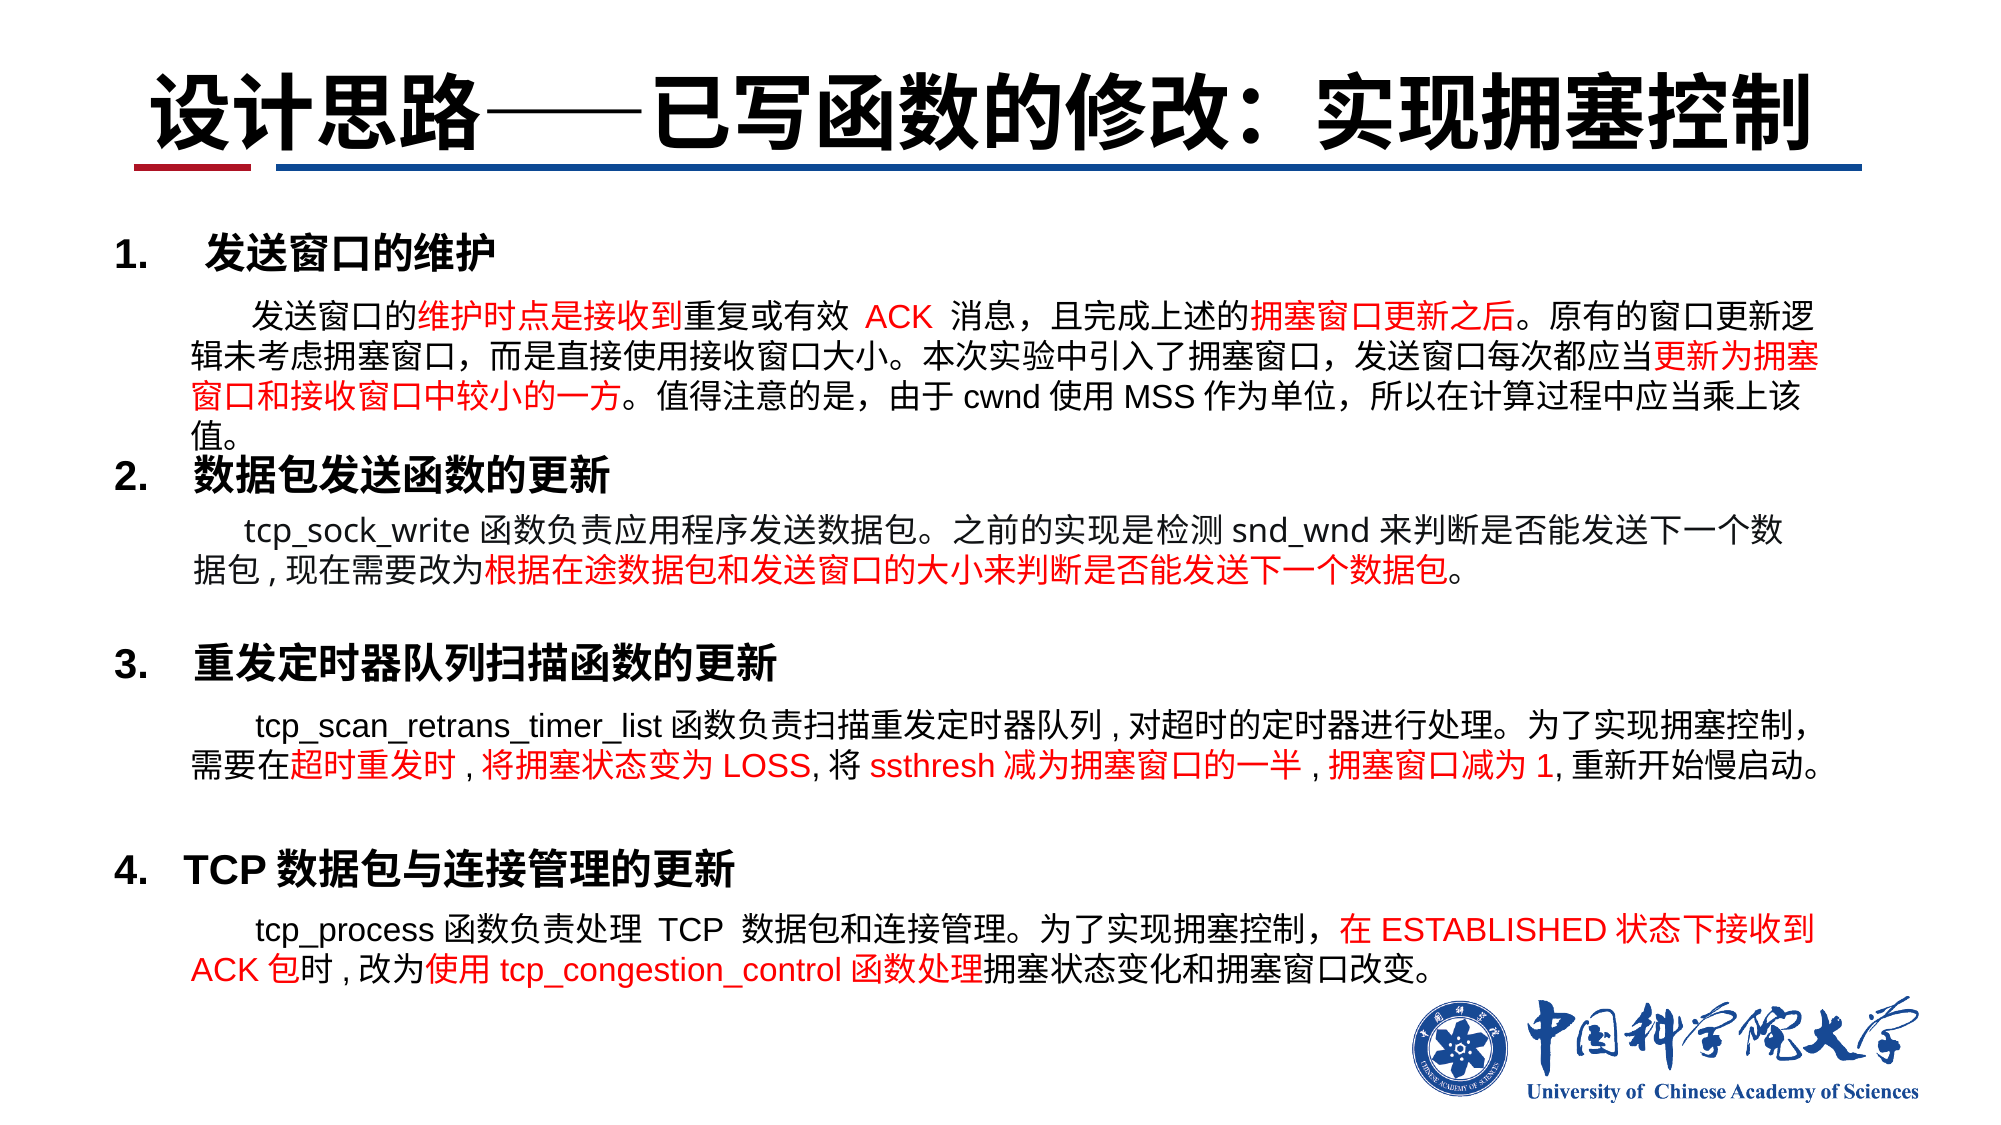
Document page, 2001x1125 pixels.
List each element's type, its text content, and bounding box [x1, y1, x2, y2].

text_box tcp_scan_retrans_timer_list函数负责扫描重发定时器队列,对超时的定时器进行处理。为了实现拥塞控制，需要在超时重发时,将拥塞状态变为LOSS,将ssthresh减为拥塞窗口的一半,拥塞窗口减为1,重新开始慢启动。 [175, 696, 1850, 792]
text_box 4. TCP数据包与连接管理的更新 [99, 835, 866, 900]
title 设计思路——已写函数的修改：实现拥塞控制 [133, 0, 1863, 168]
text_box tcp_process函数负责处理 TCP 数据包和连接管理。为了实现拥塞控制，在ESTABLISHED状态下接收到ACK包时,改为使用tcp_congestion_control函数处理拥塞状态变化和拥塞窗口改变。 [175, 900, 1850, 996]
text_box tcp_sock_write函数负责应用程序发送数据包。之前的实现是检测snd_wnd来判断是否能发送下一个数据包,现在需要改为根据在途数据包和发送窗口的大小来判断是否能发送下一个数据包。 [16, 501, 1799, 597]
text_box 2. 数据包发送函数的更新 [99, 441, 866, 506]
text_box 1. 发送窗口的维护 [99, 219, 866, 284]
text_box 发送窗口的维护时点是接收到重复或有效 ACK 消息，且完成上述的拥塞窗口更新之后。原有的窗口更新逻辑未考虑拥塞窗口，而是直接使用接收窗口大小。本次实验中引入了拥塞窗口，发送窗口每次都应当更新为拥塞窗口和接收窗口中较小的一方。值得注意的是，由于cwnd使用MSS作为单位，所以在计算过程中应当乘上该值。 [175, 287, 1850, 463]
text_box 3. 重发定时器队列扫描函数的更新 [99, 628, 866, 694]
picture [1412, 996, 1919, 1103]
